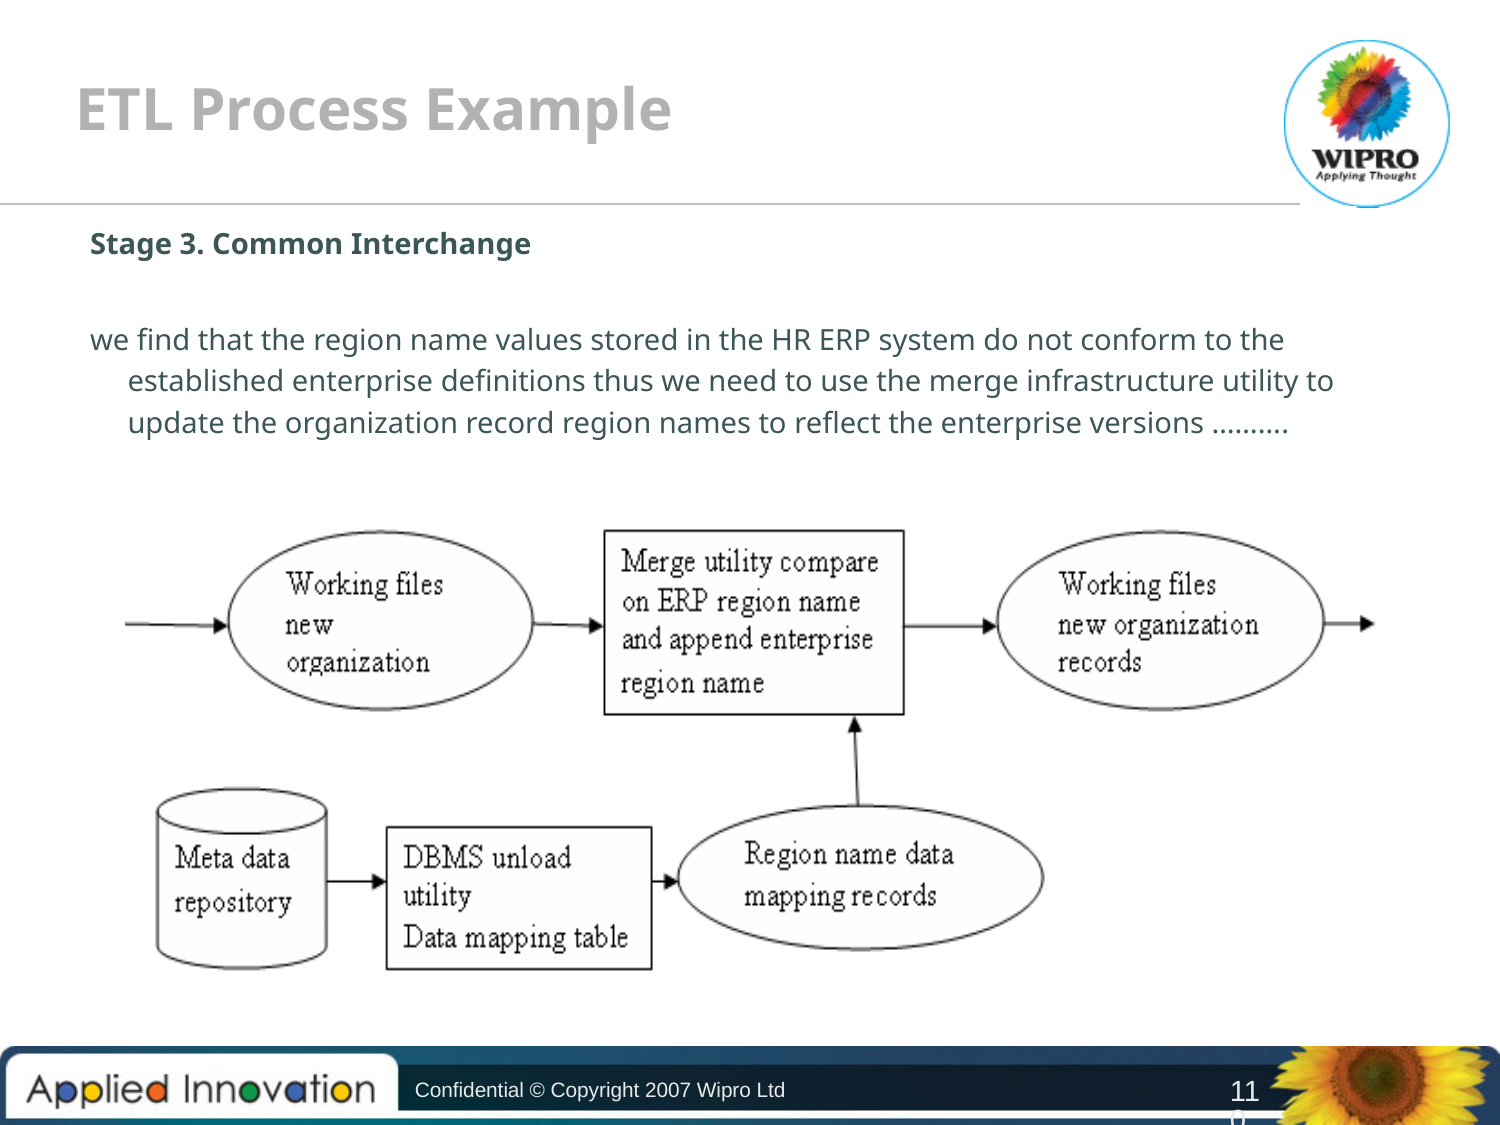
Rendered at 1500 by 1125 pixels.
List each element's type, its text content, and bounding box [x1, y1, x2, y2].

text_box ETL Process Example [0, 0, 1325, 150]
footer Confidential © Copyright 2007 Wipro Ltd [399, 1057, 975, 1121]
picture [0, 1046, 1500, 1125]
list Stage 3. Common Interchange we find that the region name values stored in the HR ERP system do not conform to the established enterprise definitions thus we need to use the merge infrastructure utility to update the organization record region names to reflect the enterprise versions ………. [75, 174, 1425, 488]
picture [1284, 37, 1450, 208]
picture [1233, 1112, 1241, 1125]
picture [124, 524, 1376, 977]
